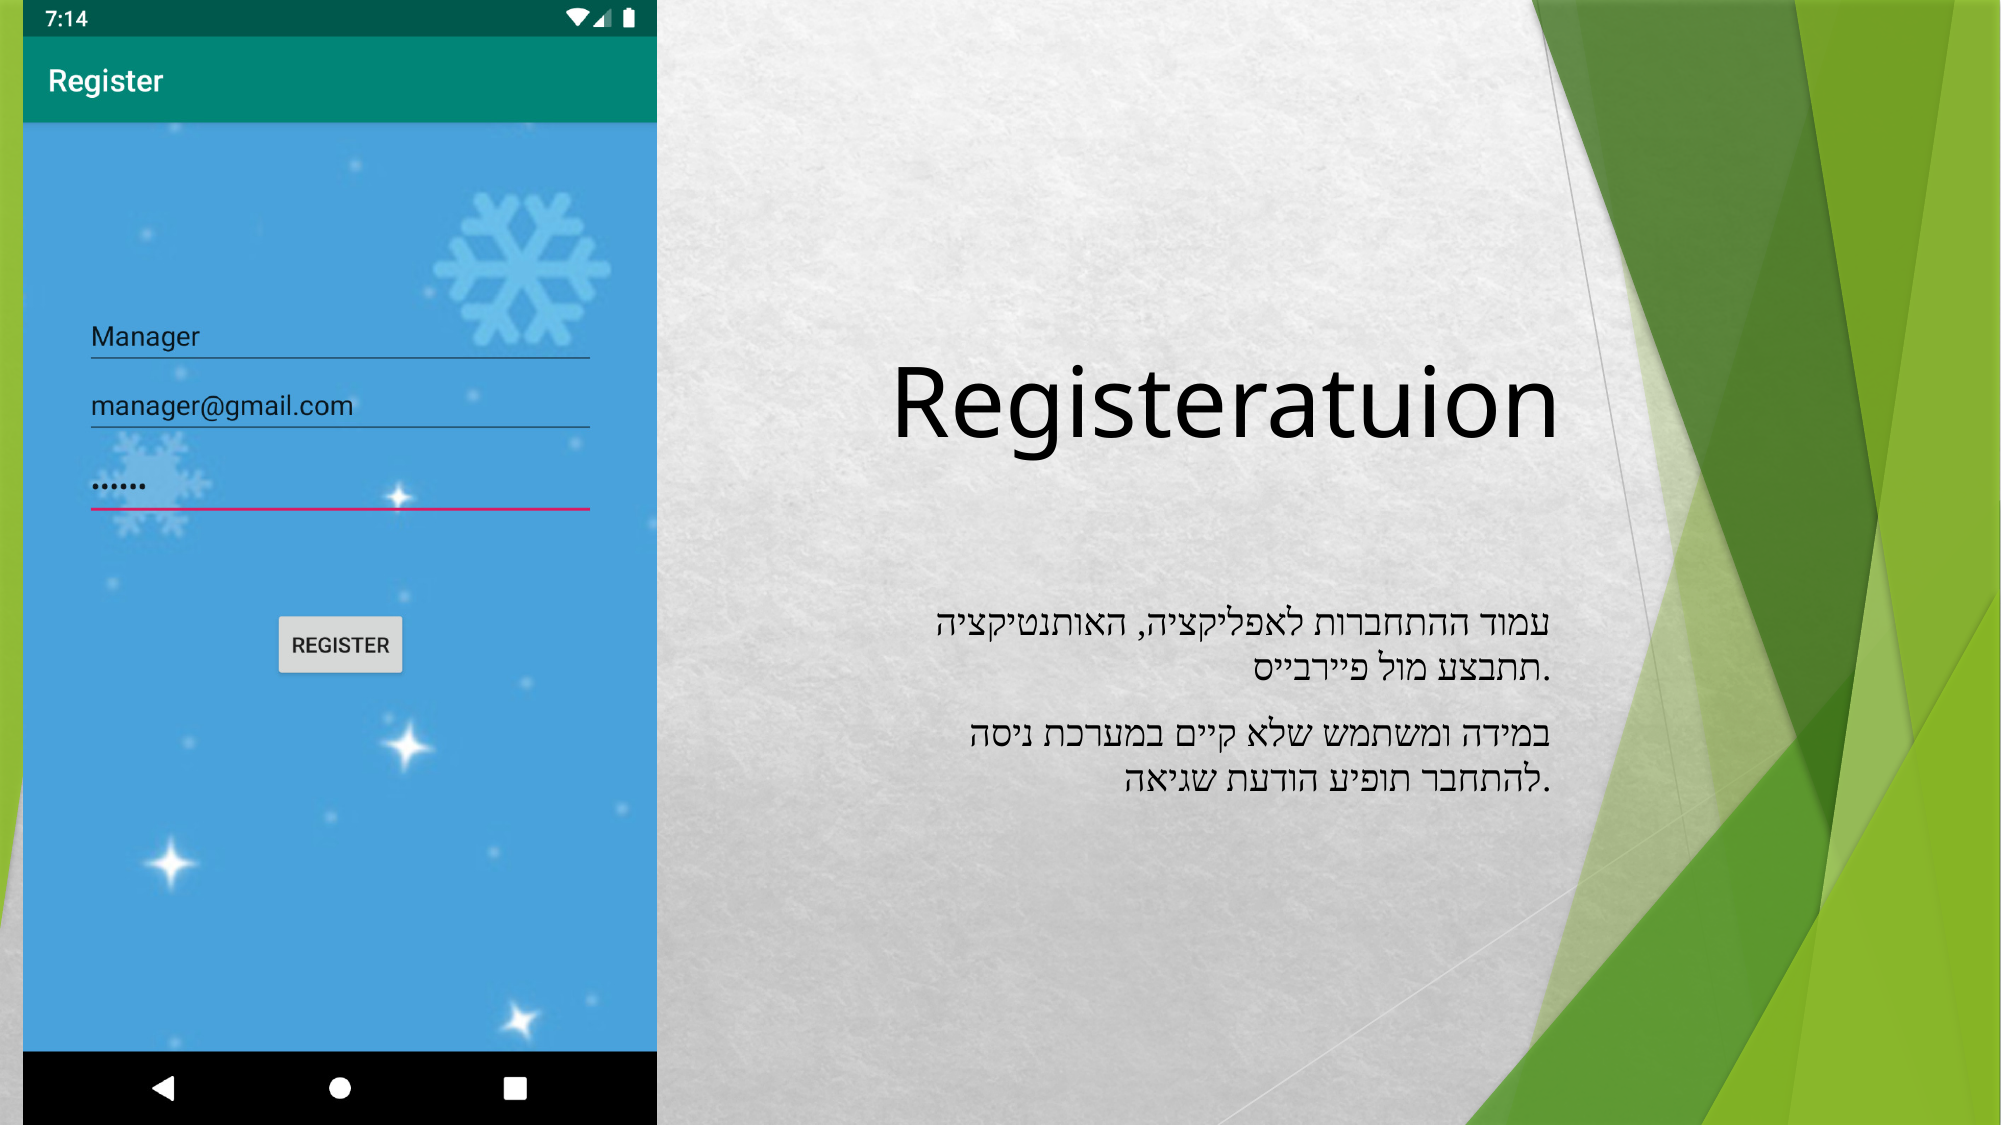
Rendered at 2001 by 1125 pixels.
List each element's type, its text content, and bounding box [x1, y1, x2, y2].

picture [23, 0, 657, 1125]
subtitle עמוד ההתחברות לאפליקציה, האותנטיקציה תתבצע מול פיירבייס. במידה ומשתמש שלא קיים במערכת ניסה להתחבר תופיע הודעת שגיאה. [830, 590, 1567, 866]
title Registeratuion [841, 306, 1578, 465]
